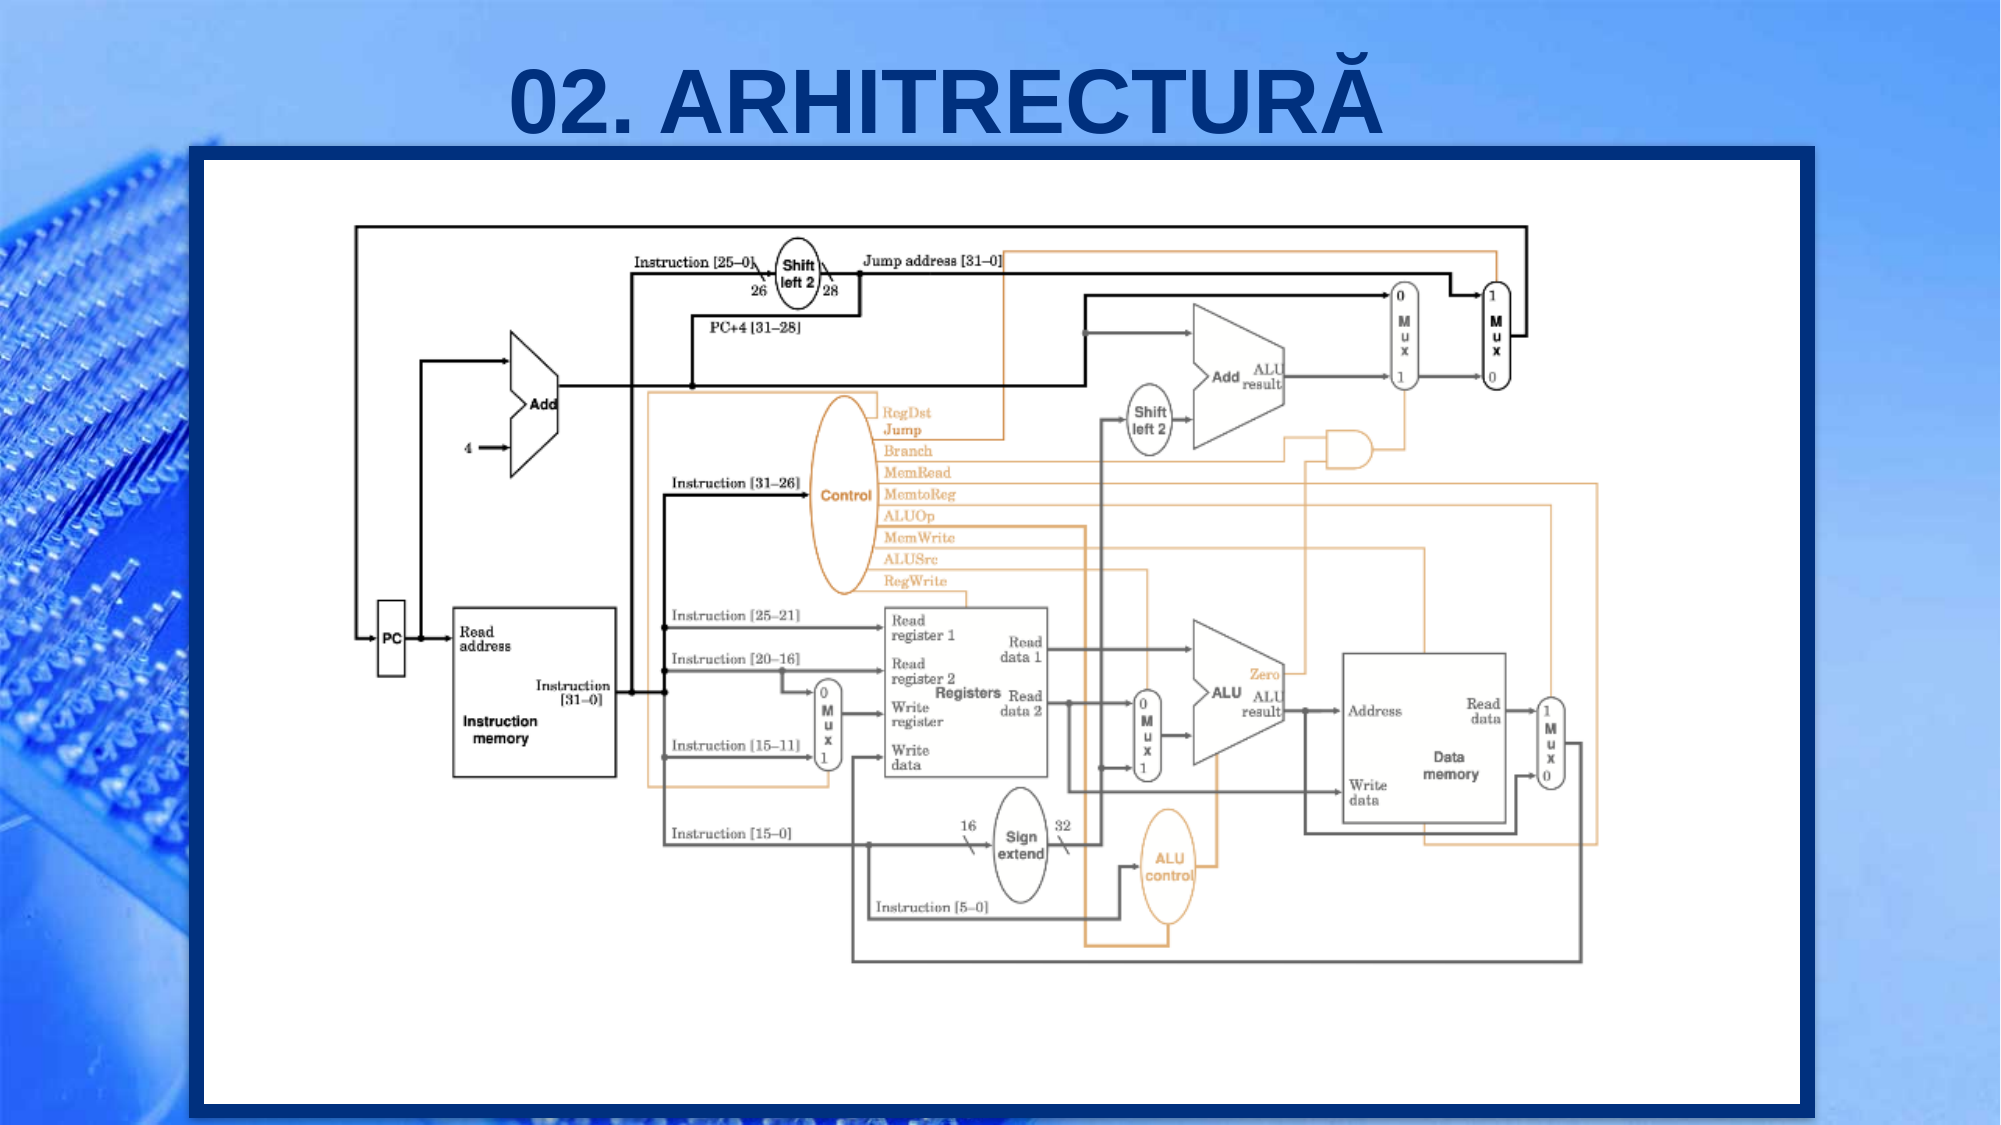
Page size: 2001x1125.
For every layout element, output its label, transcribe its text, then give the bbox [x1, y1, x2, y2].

text_box 02. ARHITRECTURĂ [493, 35, 1446, 142]
picture [0, 0, 2001, 1125]
